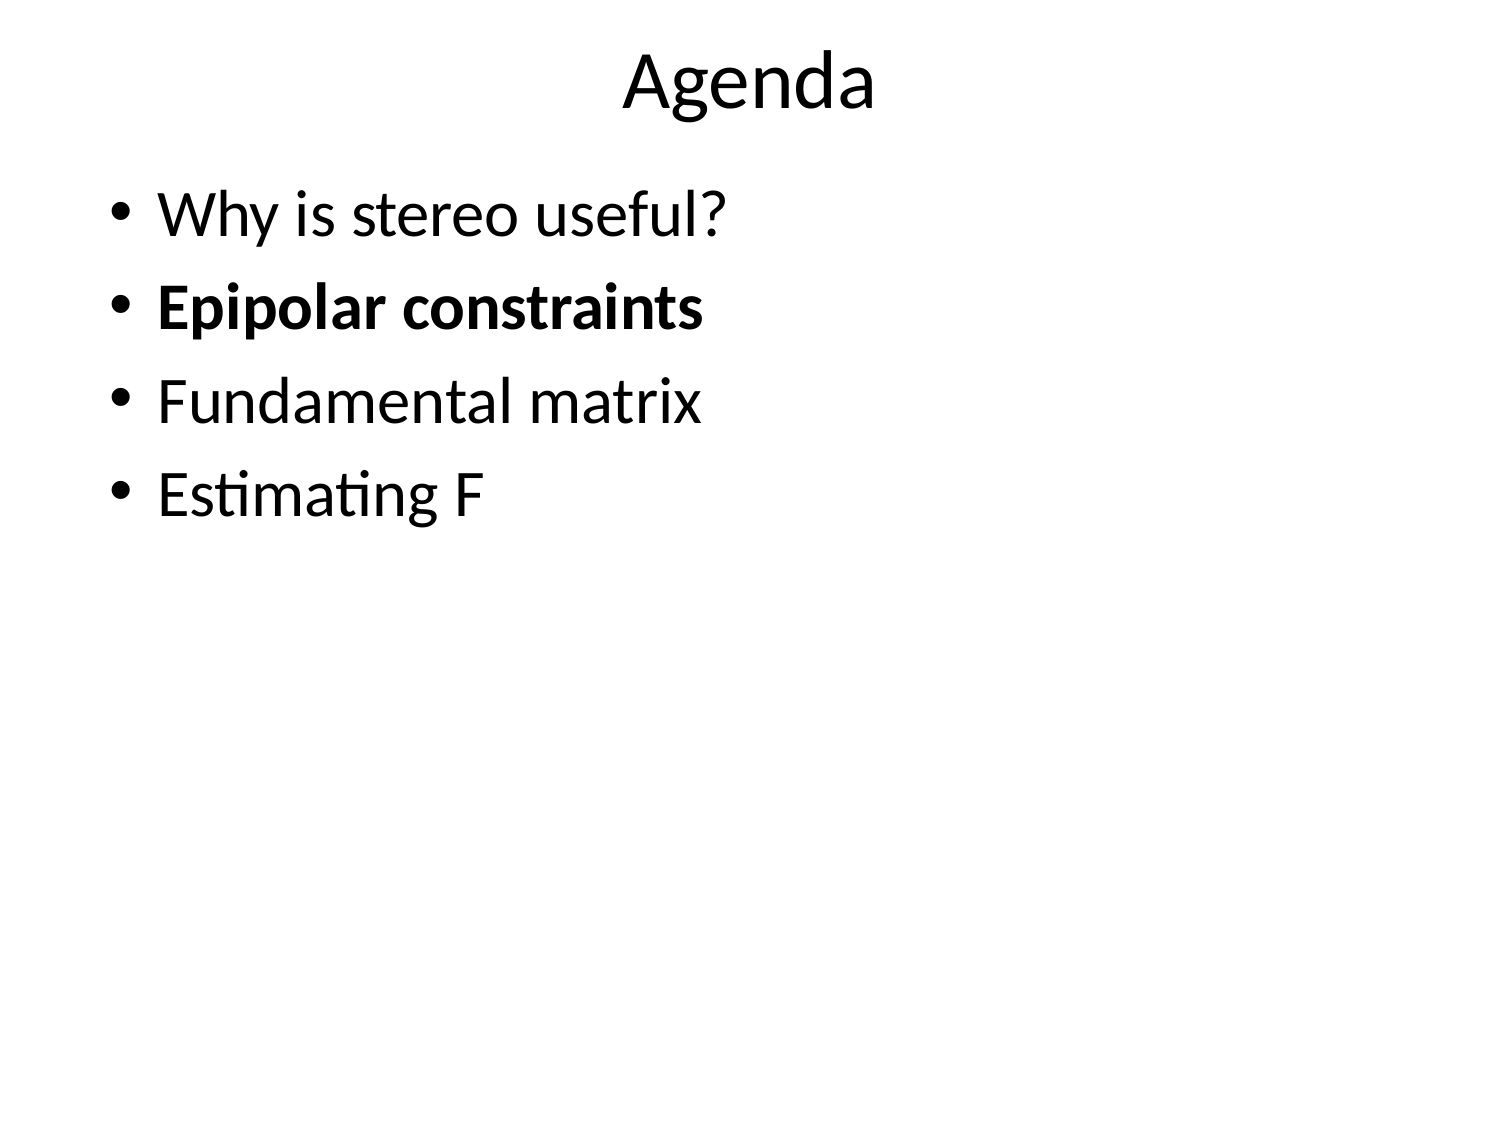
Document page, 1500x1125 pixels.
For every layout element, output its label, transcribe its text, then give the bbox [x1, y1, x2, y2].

list Why is stereo useful? Epipolar constraints Fundamental matrix Estimating F [74, 162, 1426, 1006]
title Agenda [74, 0, 1426, 151]
